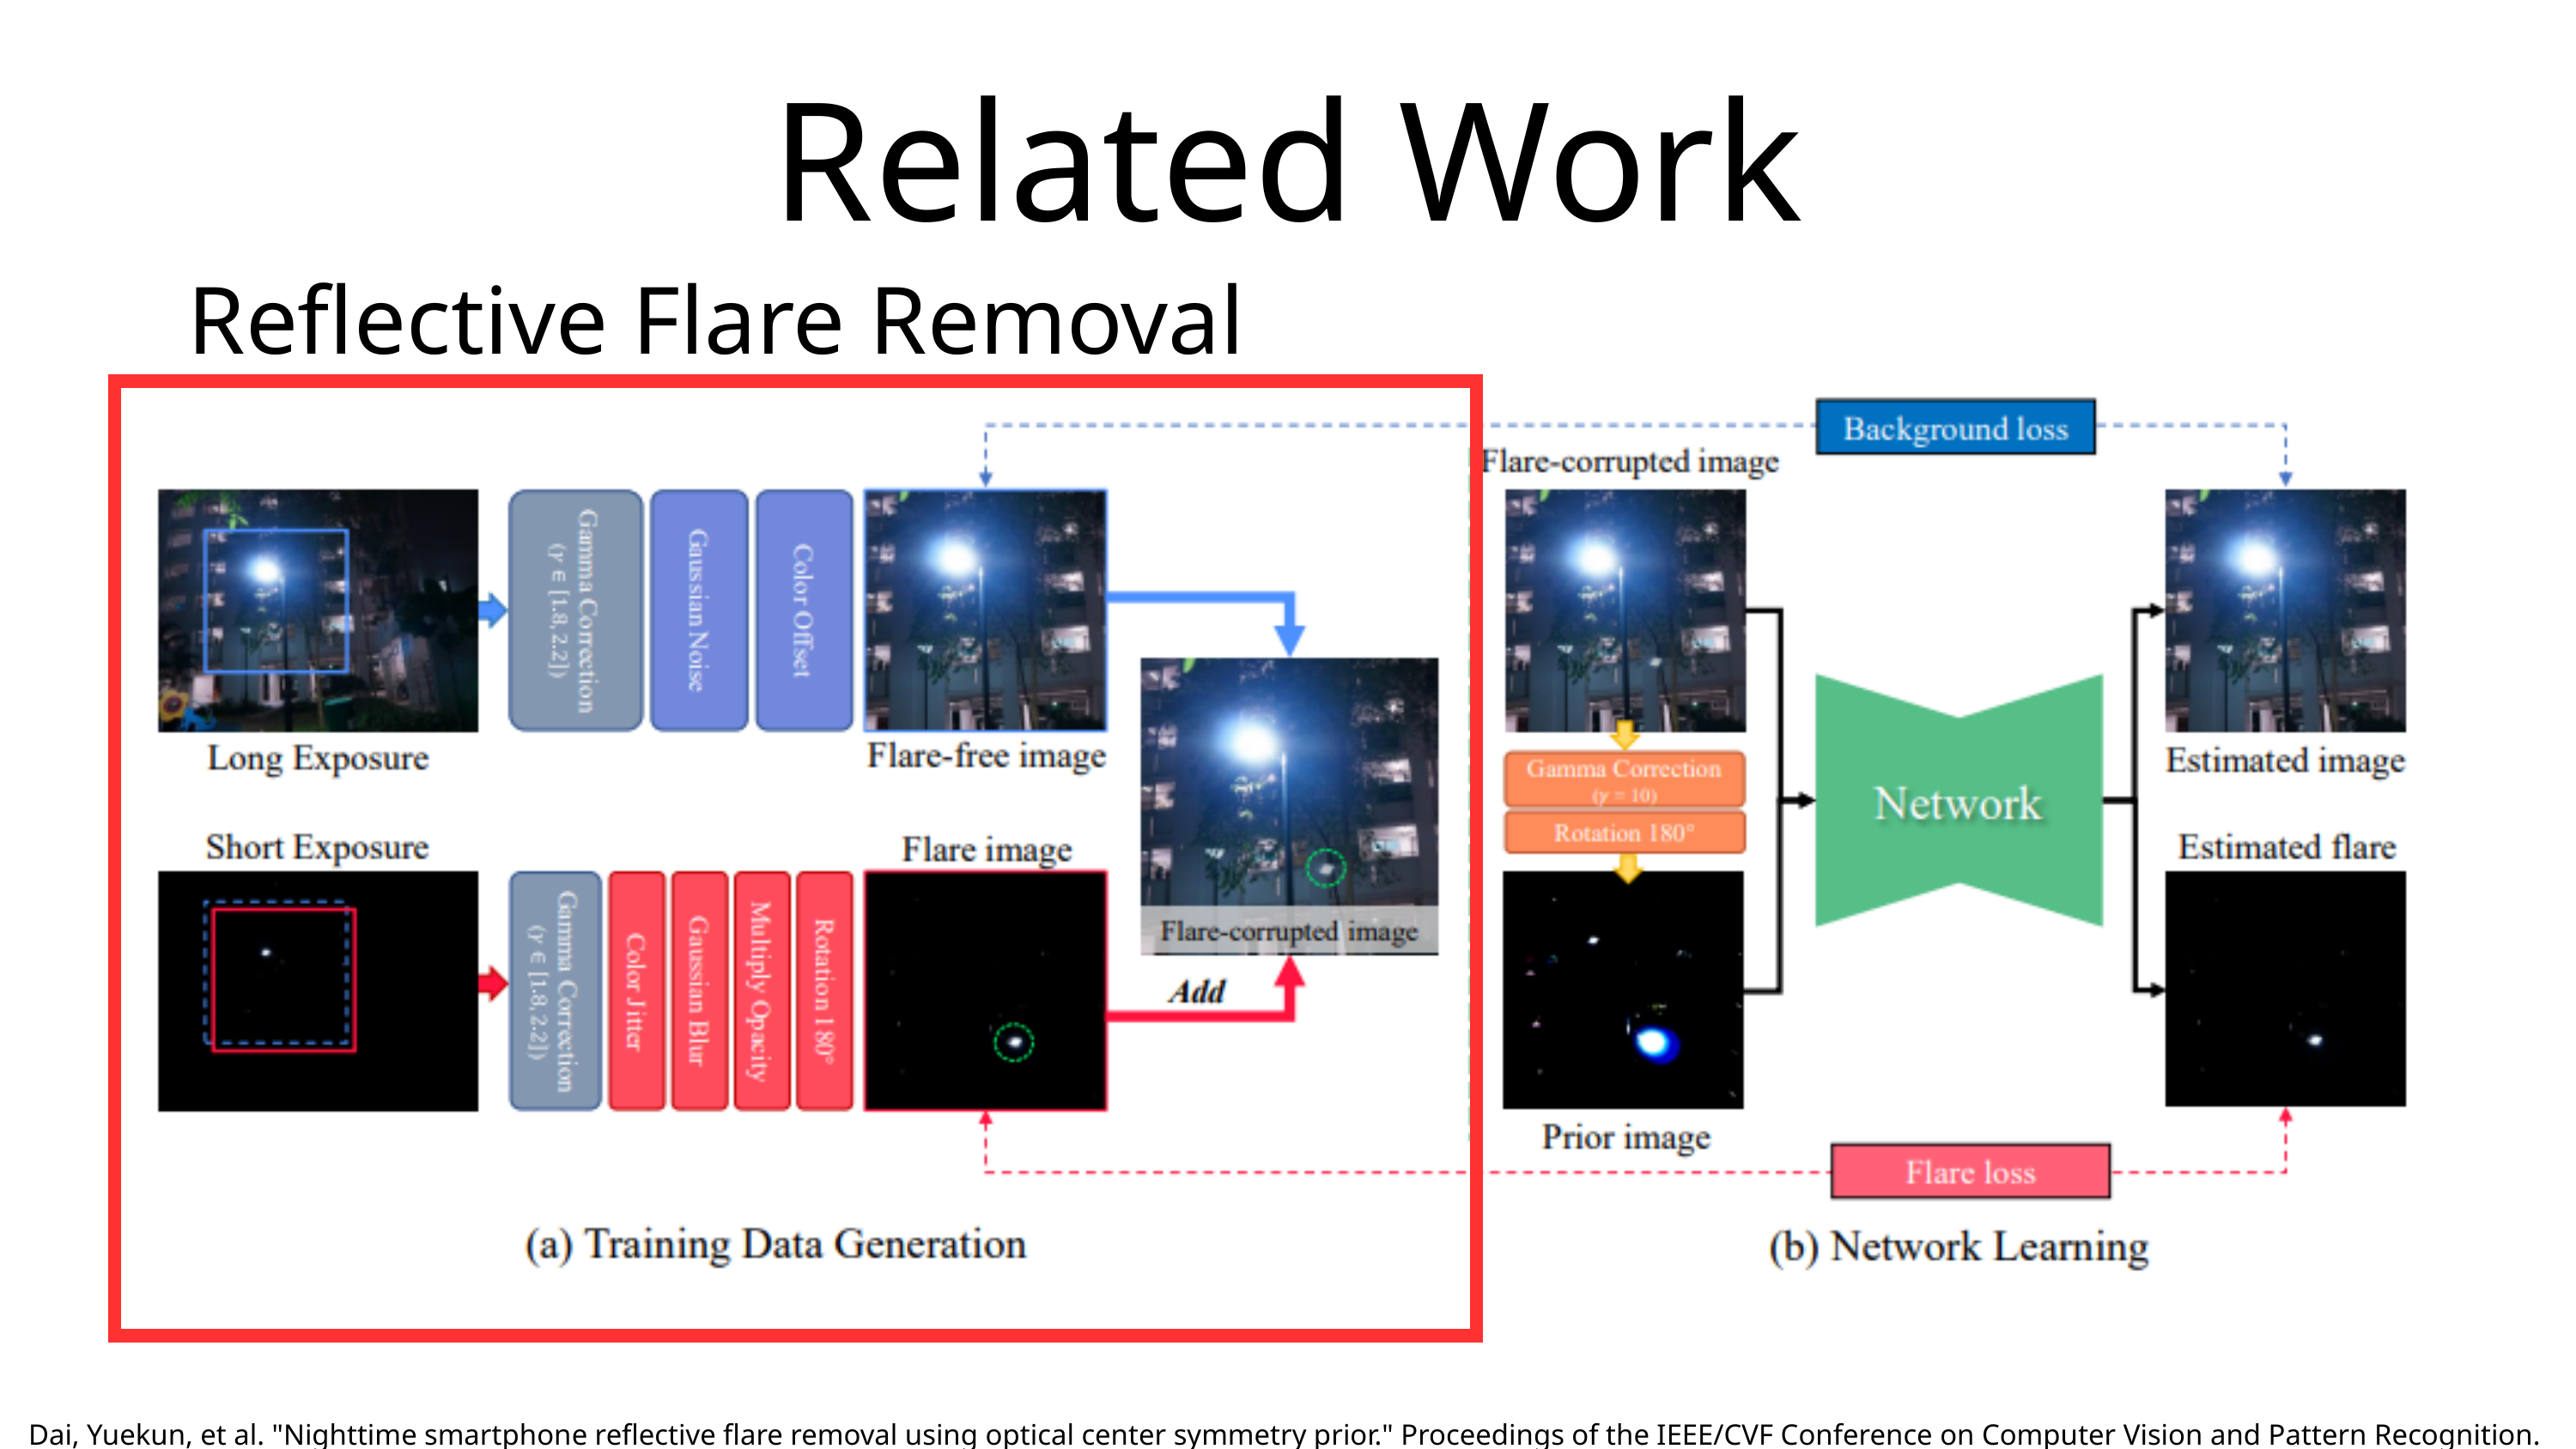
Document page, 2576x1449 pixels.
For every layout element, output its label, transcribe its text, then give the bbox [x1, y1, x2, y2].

text_box [1483, 381, 2432, 1287]
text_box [114, 380, 1477, 1337]
text_box Related Work [0, 23, 2576, 255]
text_box Reflective Flare Removal [144, 255, 1289, 373]
text_box Dai, Yuekun, et al. "Nighttime smartphone reflective flare removal using optical center symmetry prior." Proceedings of the IEEE/CVF Conference on Computer Vision and Pattern Recognition. 2023. [0, 1411, 2574, 1449]
